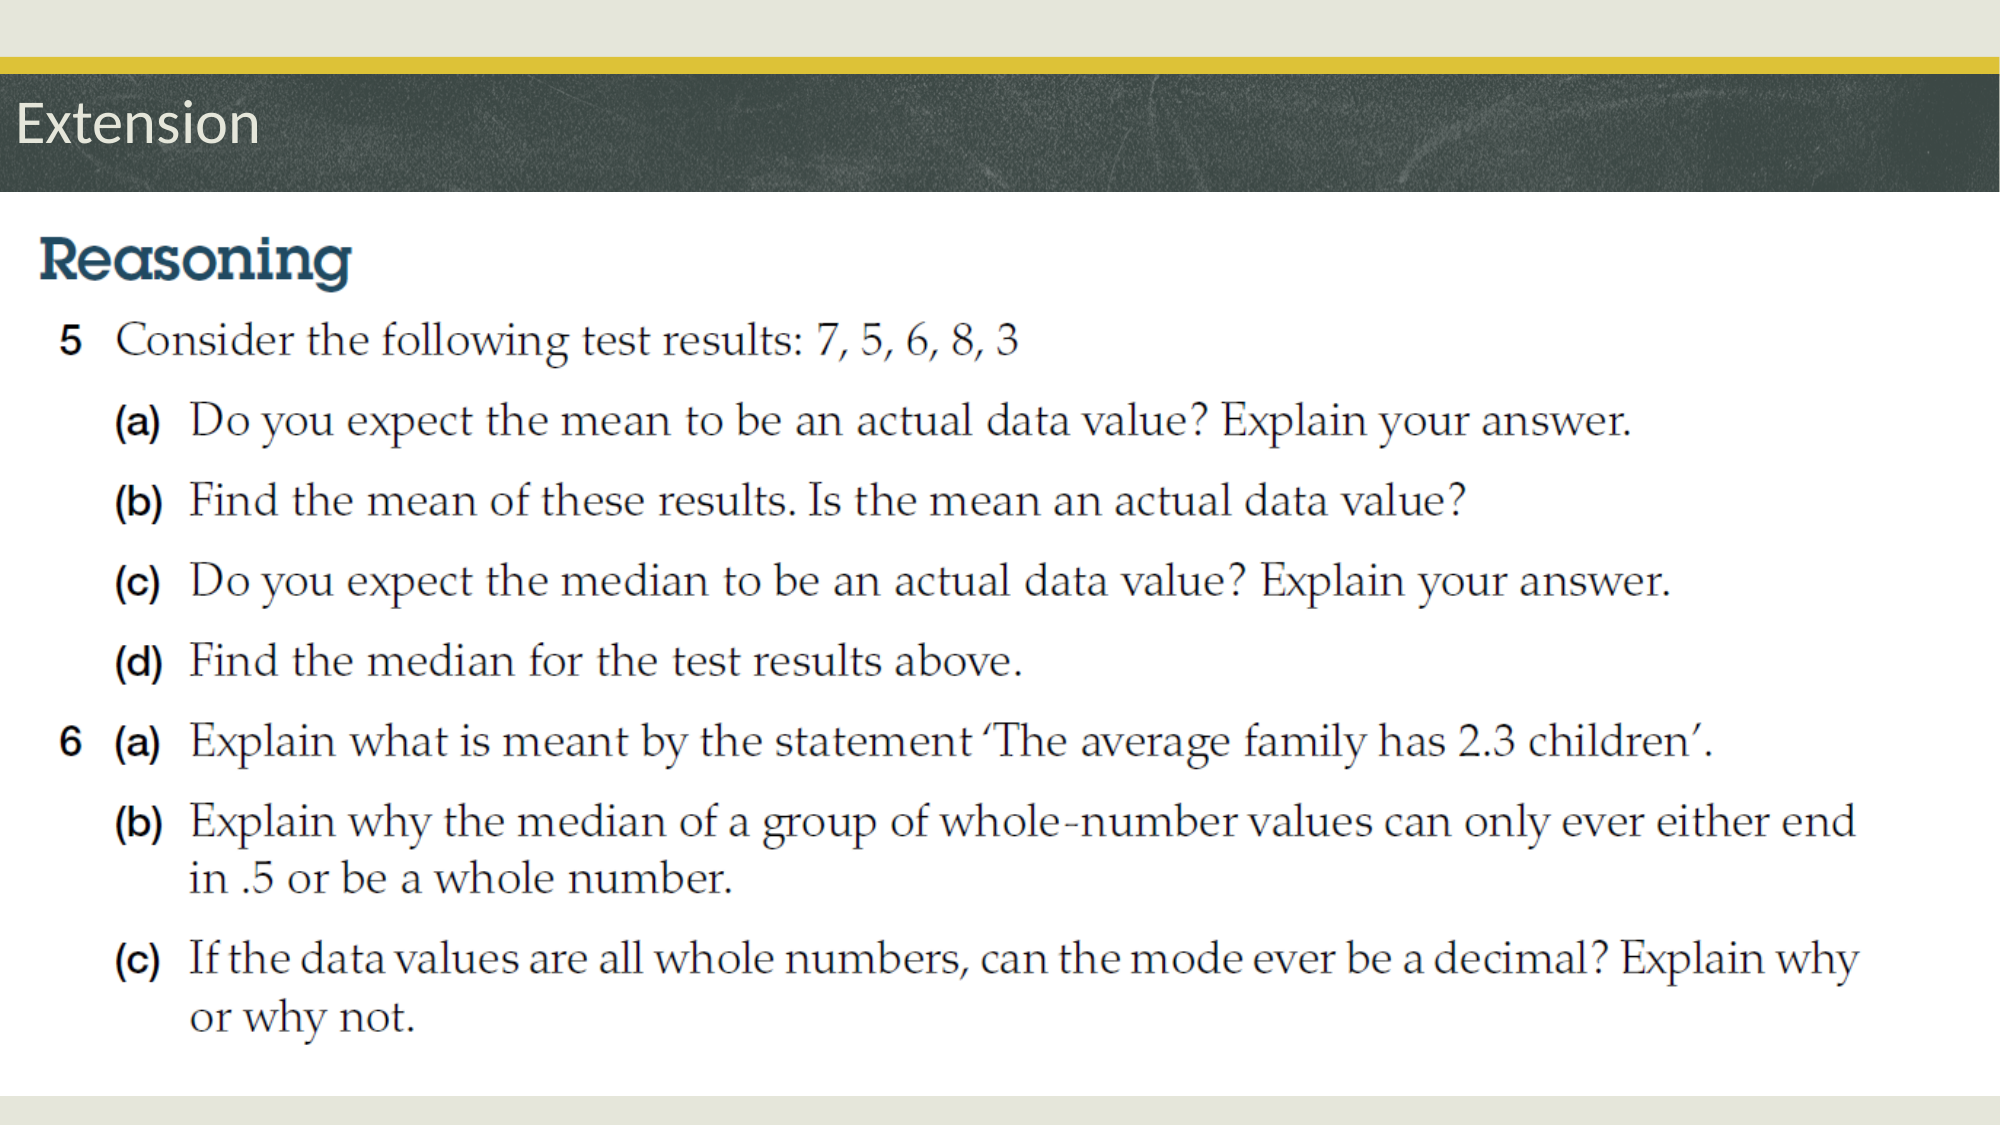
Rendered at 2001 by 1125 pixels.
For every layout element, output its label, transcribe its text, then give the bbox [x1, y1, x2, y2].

picture [0, 74, 2000, 1096]
title Extension [0, 10, 1580, 192]
